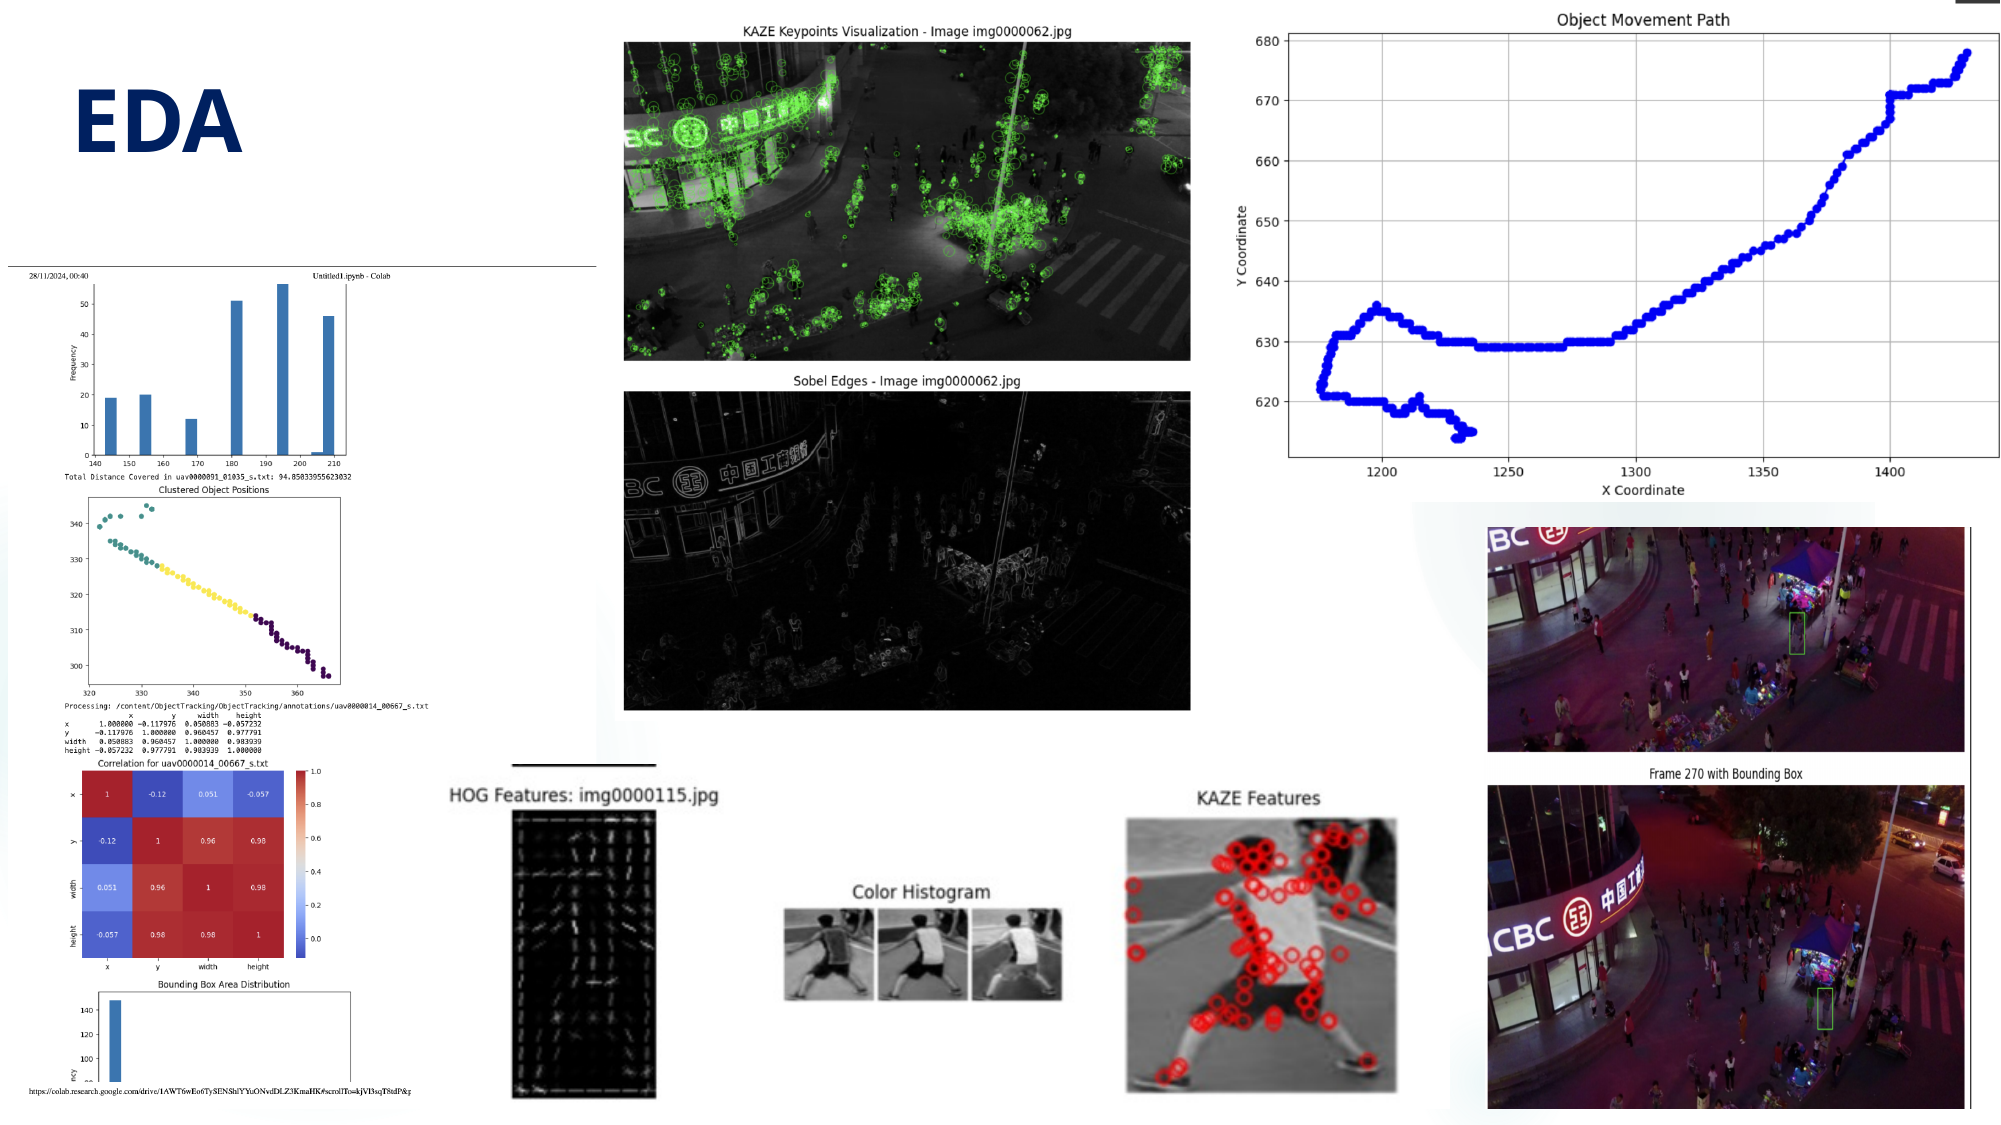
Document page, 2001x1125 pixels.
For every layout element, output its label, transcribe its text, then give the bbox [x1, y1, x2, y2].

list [1484, 526, 1972, 1109]
title EDA [55, 57, 378, 169]
picture [1227, 0, 2000, 502]
picture [0, 17, 1575, 1125]
